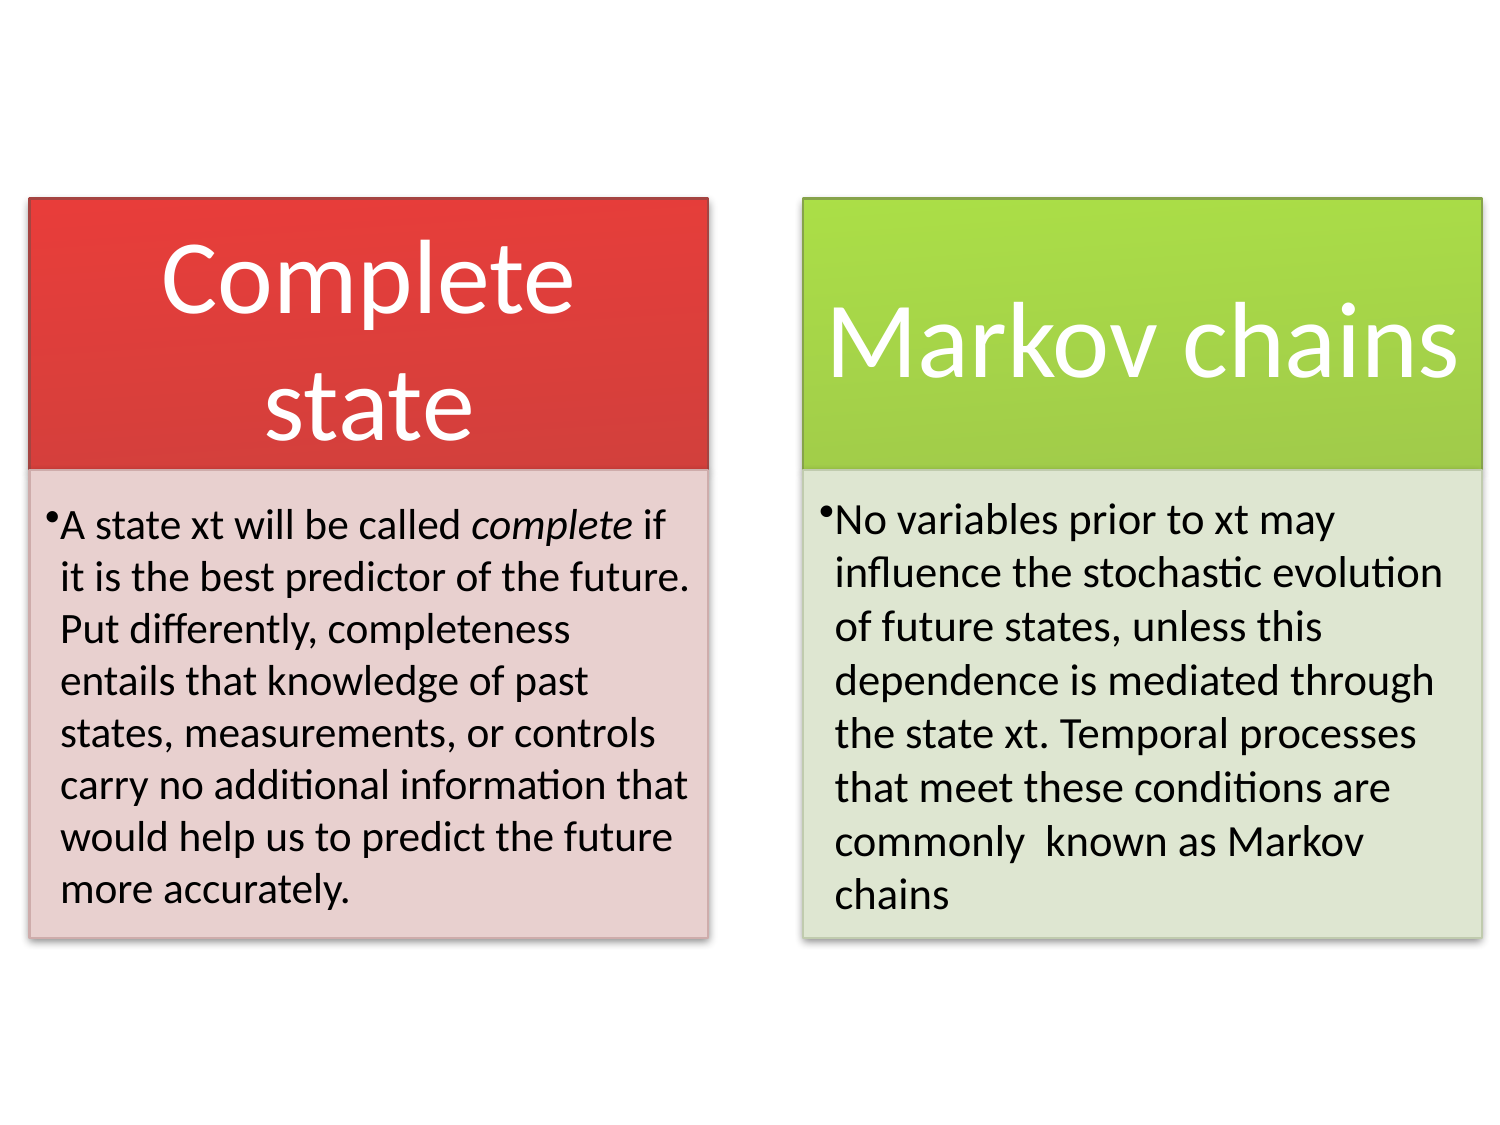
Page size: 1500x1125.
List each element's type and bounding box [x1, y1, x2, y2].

text_box [28, 18, 1483, 1119]
